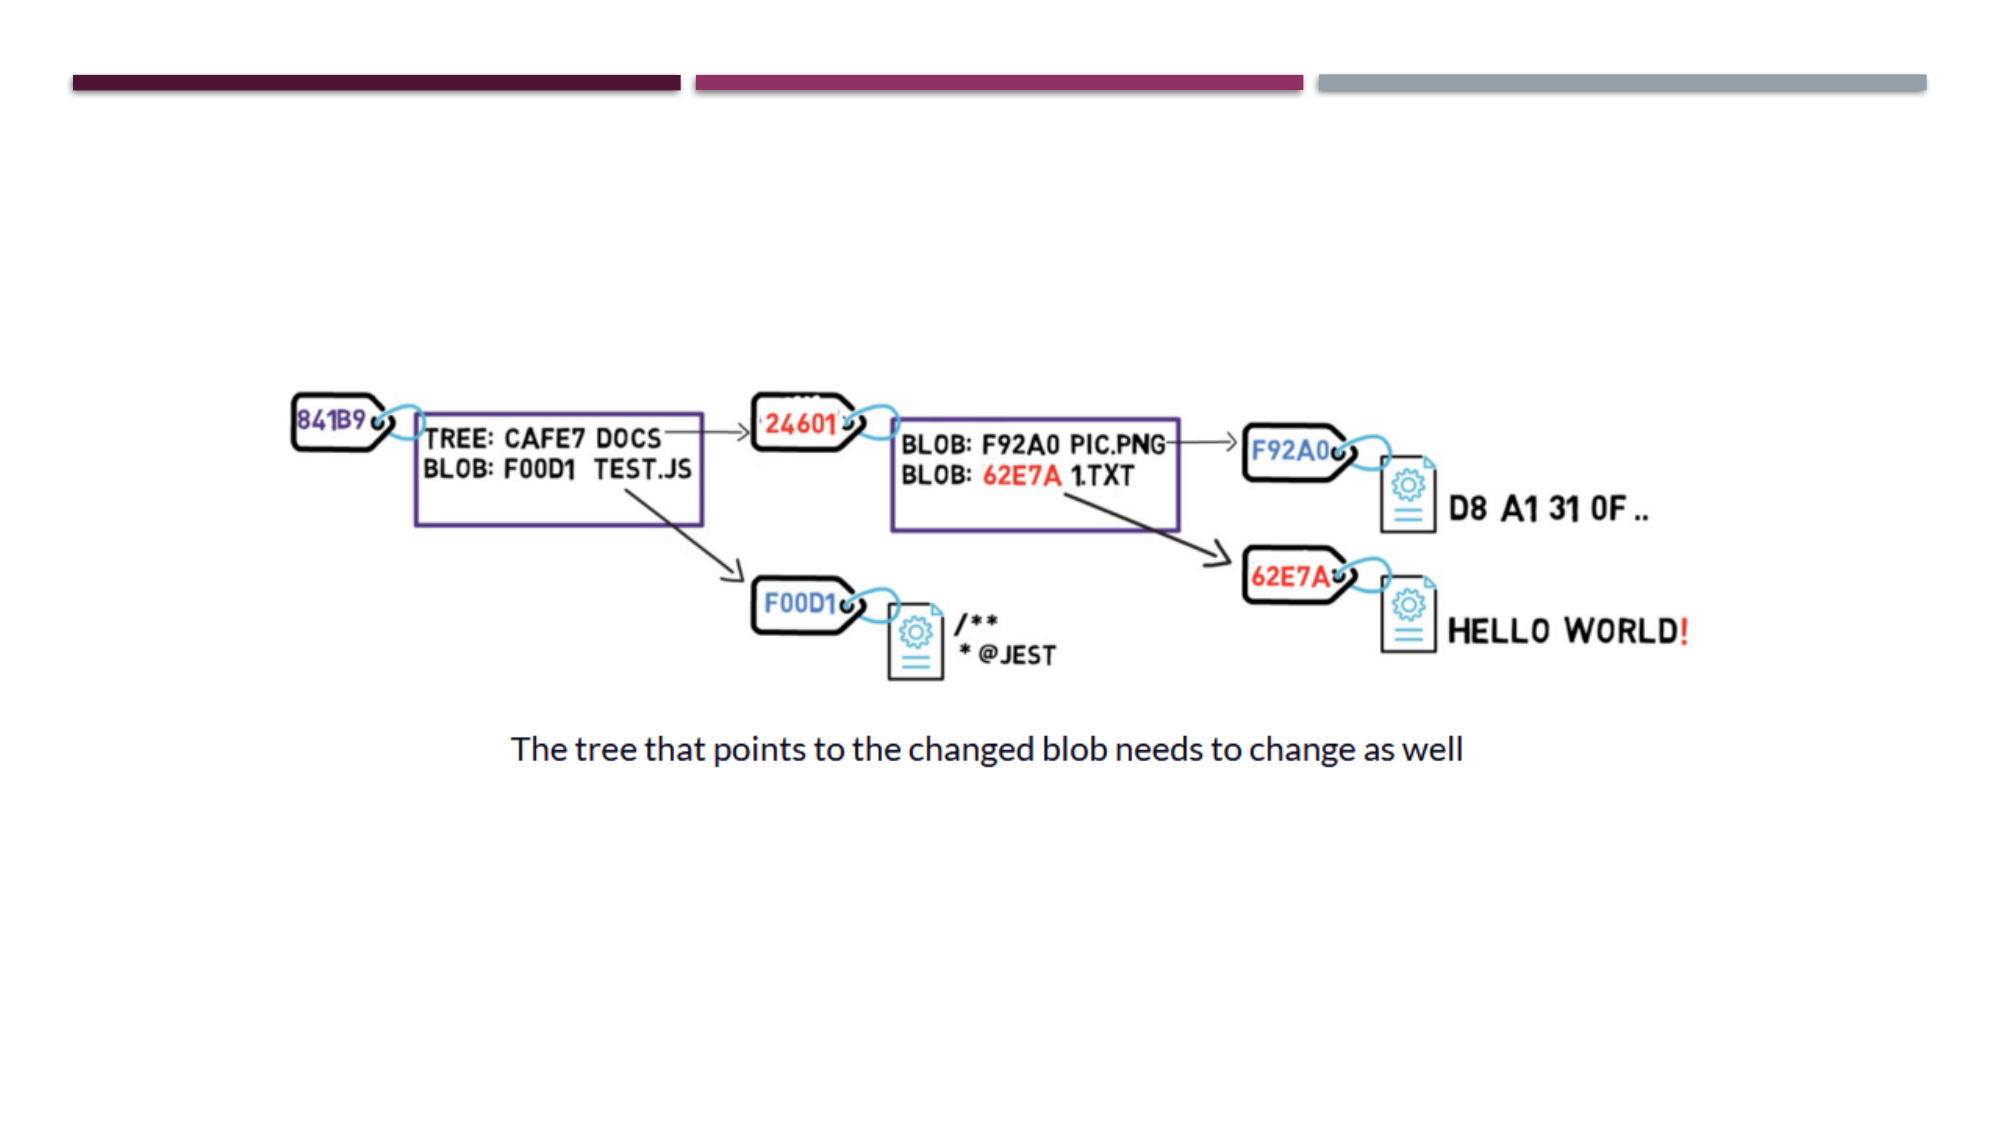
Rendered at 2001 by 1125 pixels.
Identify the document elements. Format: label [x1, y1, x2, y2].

list [265, 291, 1734, 834]
